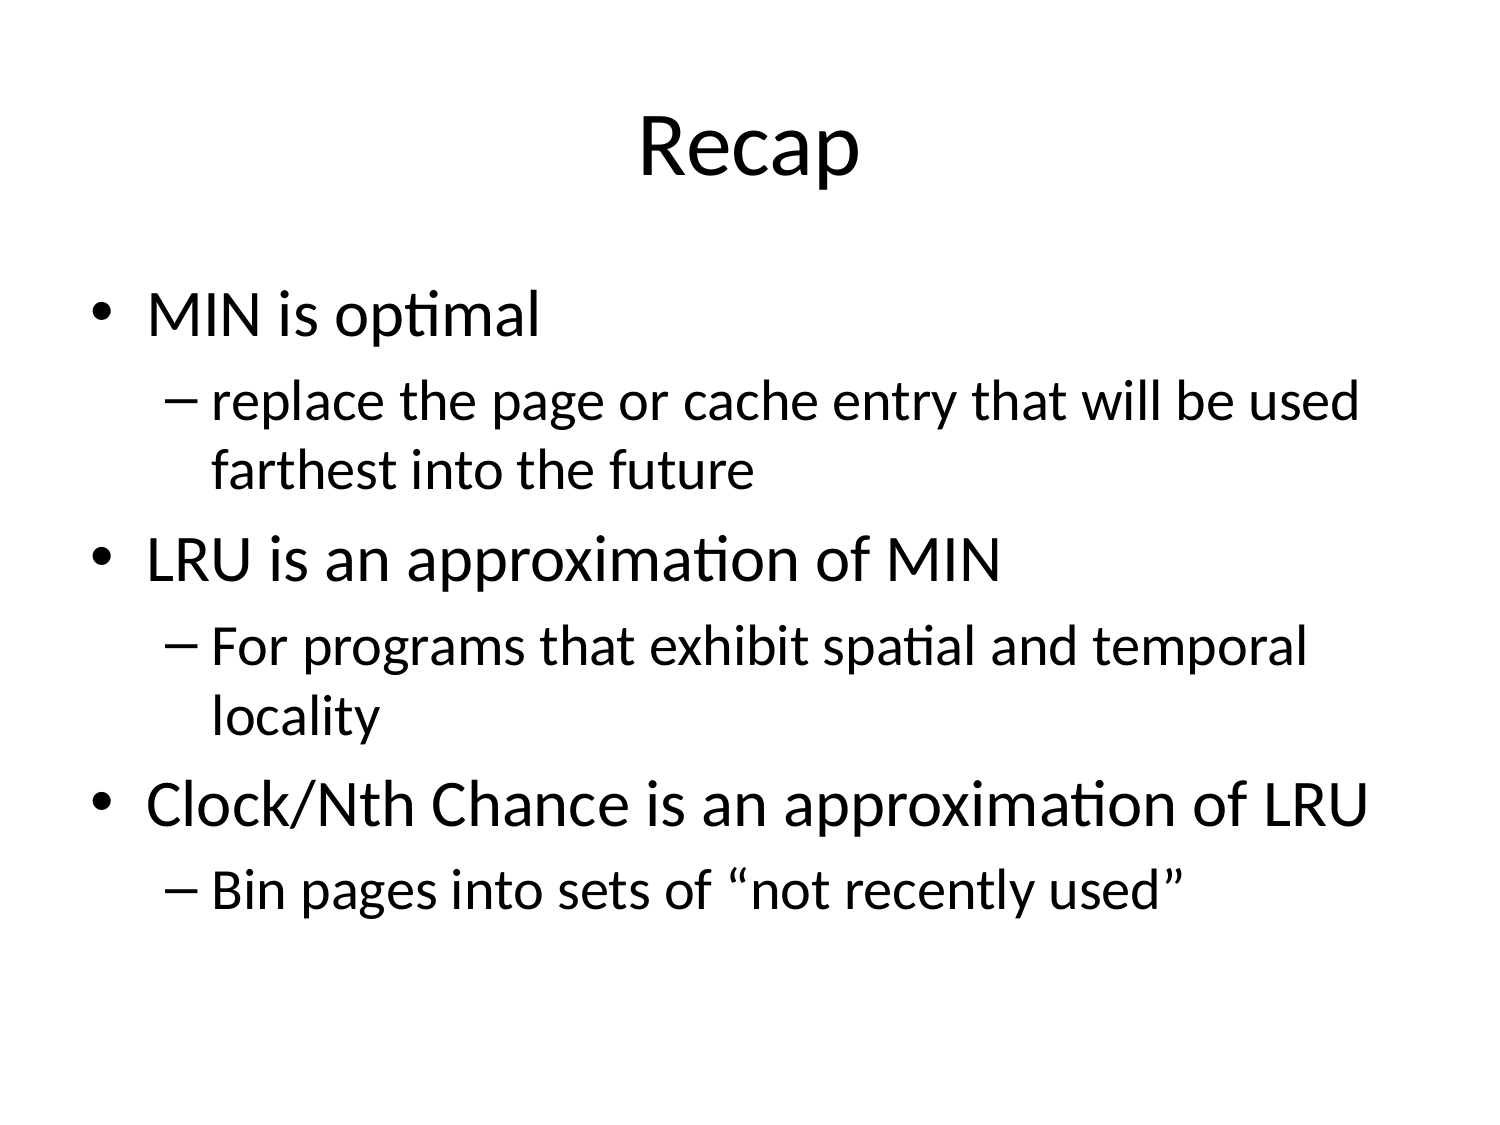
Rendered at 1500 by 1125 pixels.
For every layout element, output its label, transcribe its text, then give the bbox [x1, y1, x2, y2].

list MIN is optimal replace the page or cache entry that will be used farthest into the future LRU is an approximation of MIN For programs that exhibit spatial and temporal locality Clock/Nth Chance is an approximation of LRU Bin pages into sets of “not recently used” [75, 262, 1425, 1005]
title Recap [75, 45, 1425, 233]
